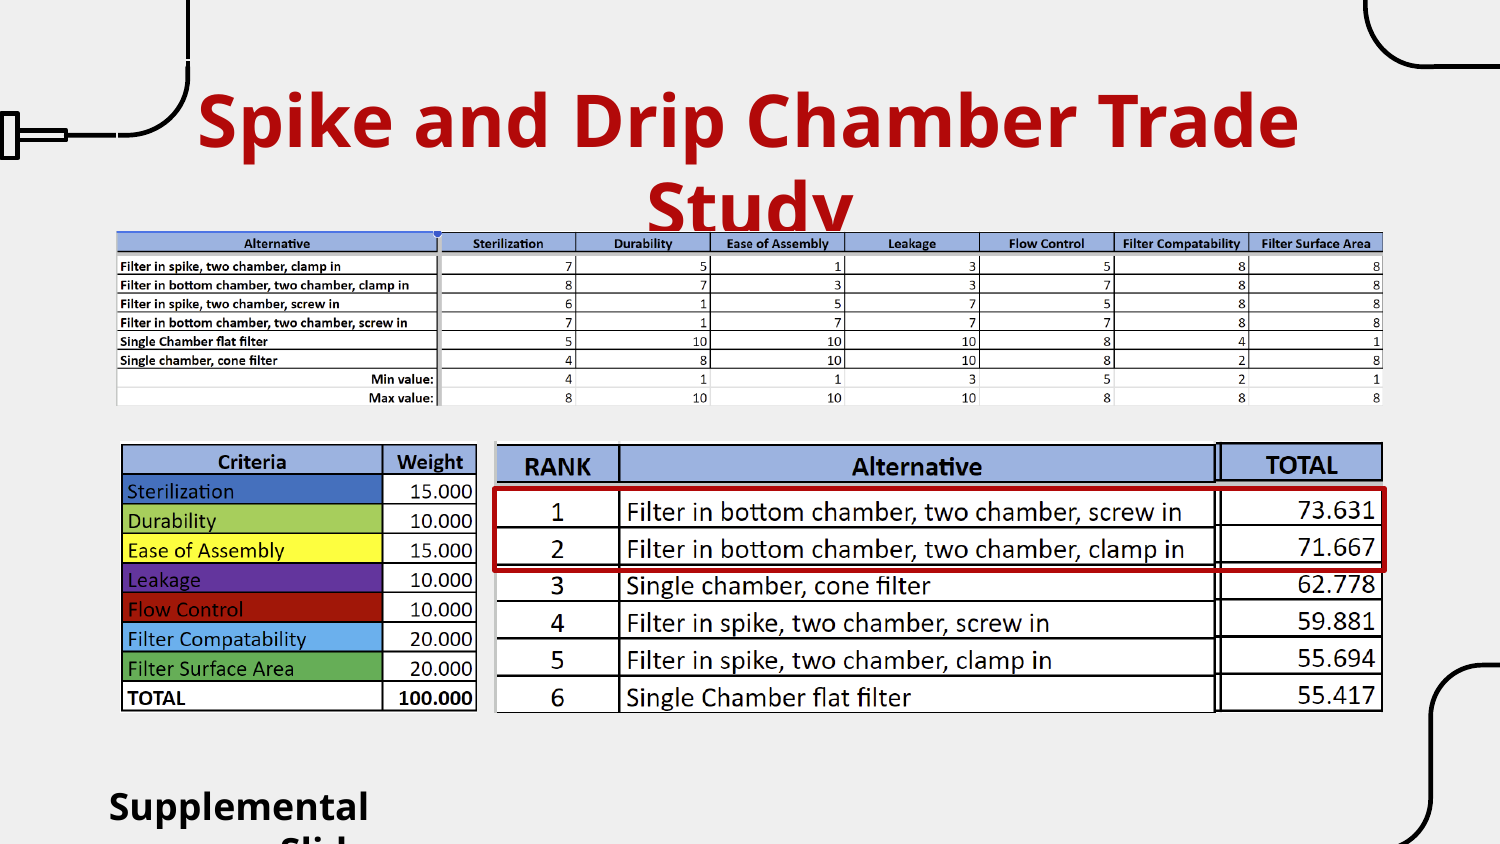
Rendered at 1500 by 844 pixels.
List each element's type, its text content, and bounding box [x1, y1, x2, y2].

picture [494, 441, 1384, 713]
text_box Supplemental Slide [0, 767, 385, 844]
picture [116, 230, 1384, 406]
title Spike and Drip Chamber Trade Study [116, 60, 1383, 195]
picture [120, 441, 477, 713]
